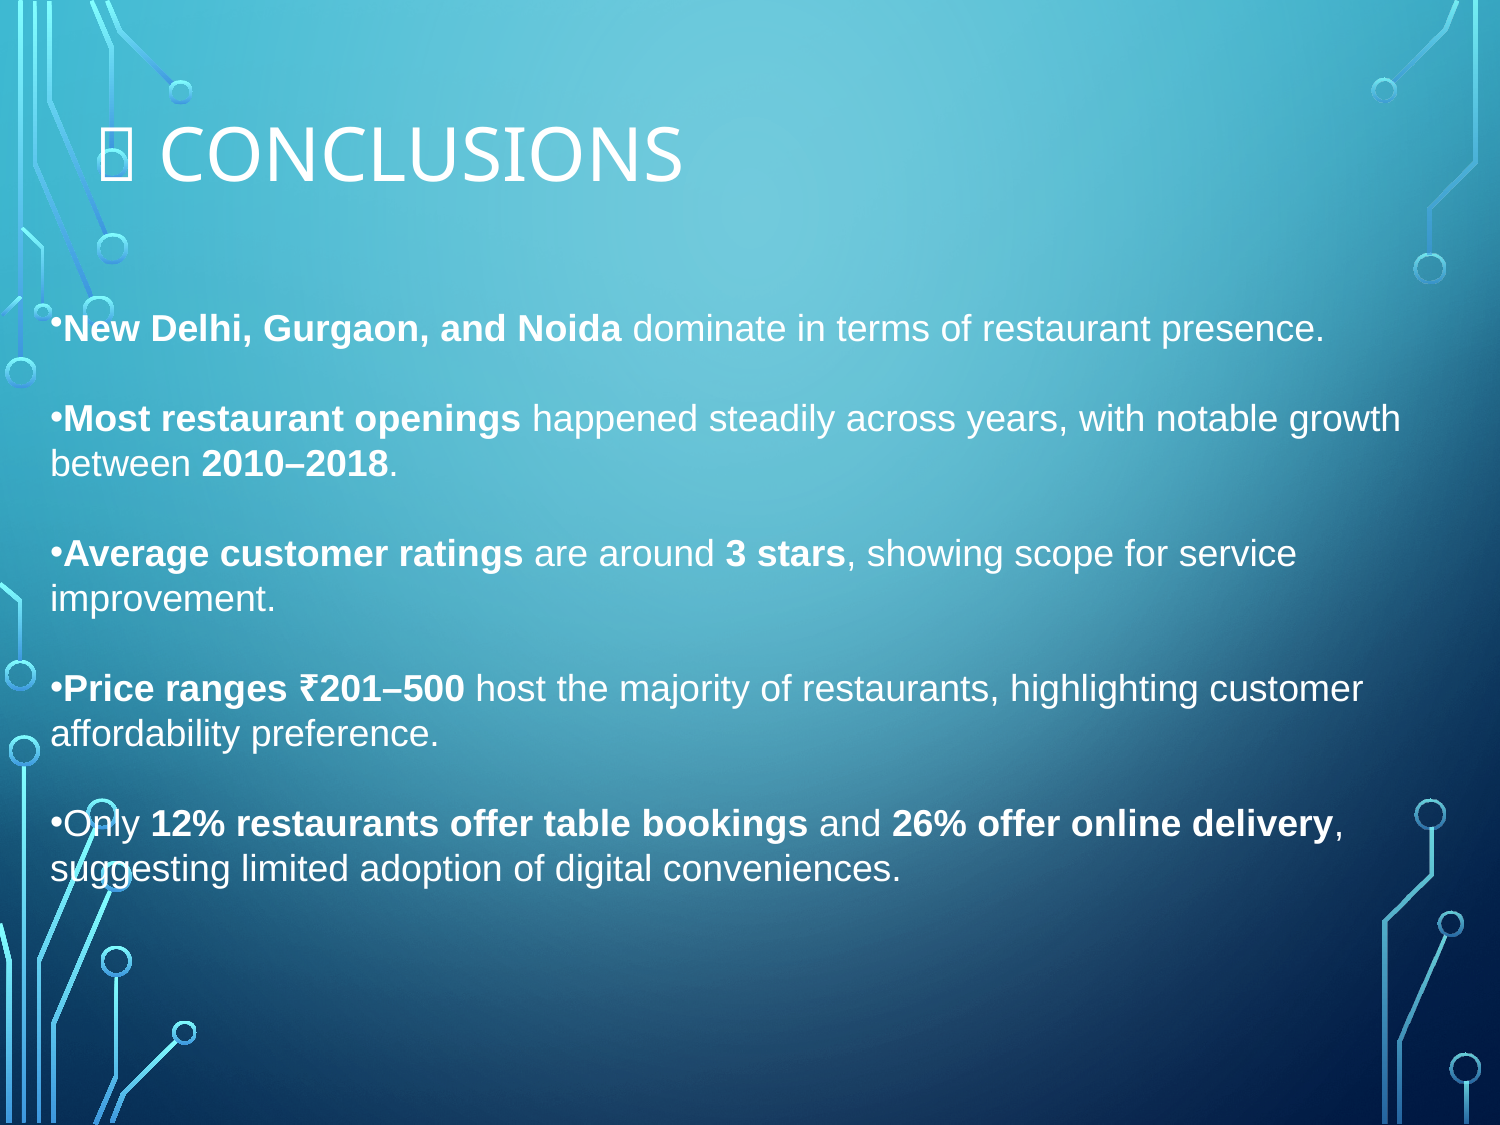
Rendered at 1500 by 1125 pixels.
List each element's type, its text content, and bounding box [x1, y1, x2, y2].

list New Delhi, Gurgaon, and Noida dominate in terms of restaurant presence. Most restaurant openings happened steadily across years, with notable growth between 2010–2018. Average customer ratings are around 3 stars, showing scope for service improvement. Price ranges ₹201–500 host the majority of restaurants, highlighting customer affordability preference. Only 12% restaurants offer table bookings and 26% offer online delivery, suggesting limited adoption of digital conveniences. [34, 269, 1417, 923]
title ✅ Conclusions [79, 74, 1237, 240]
